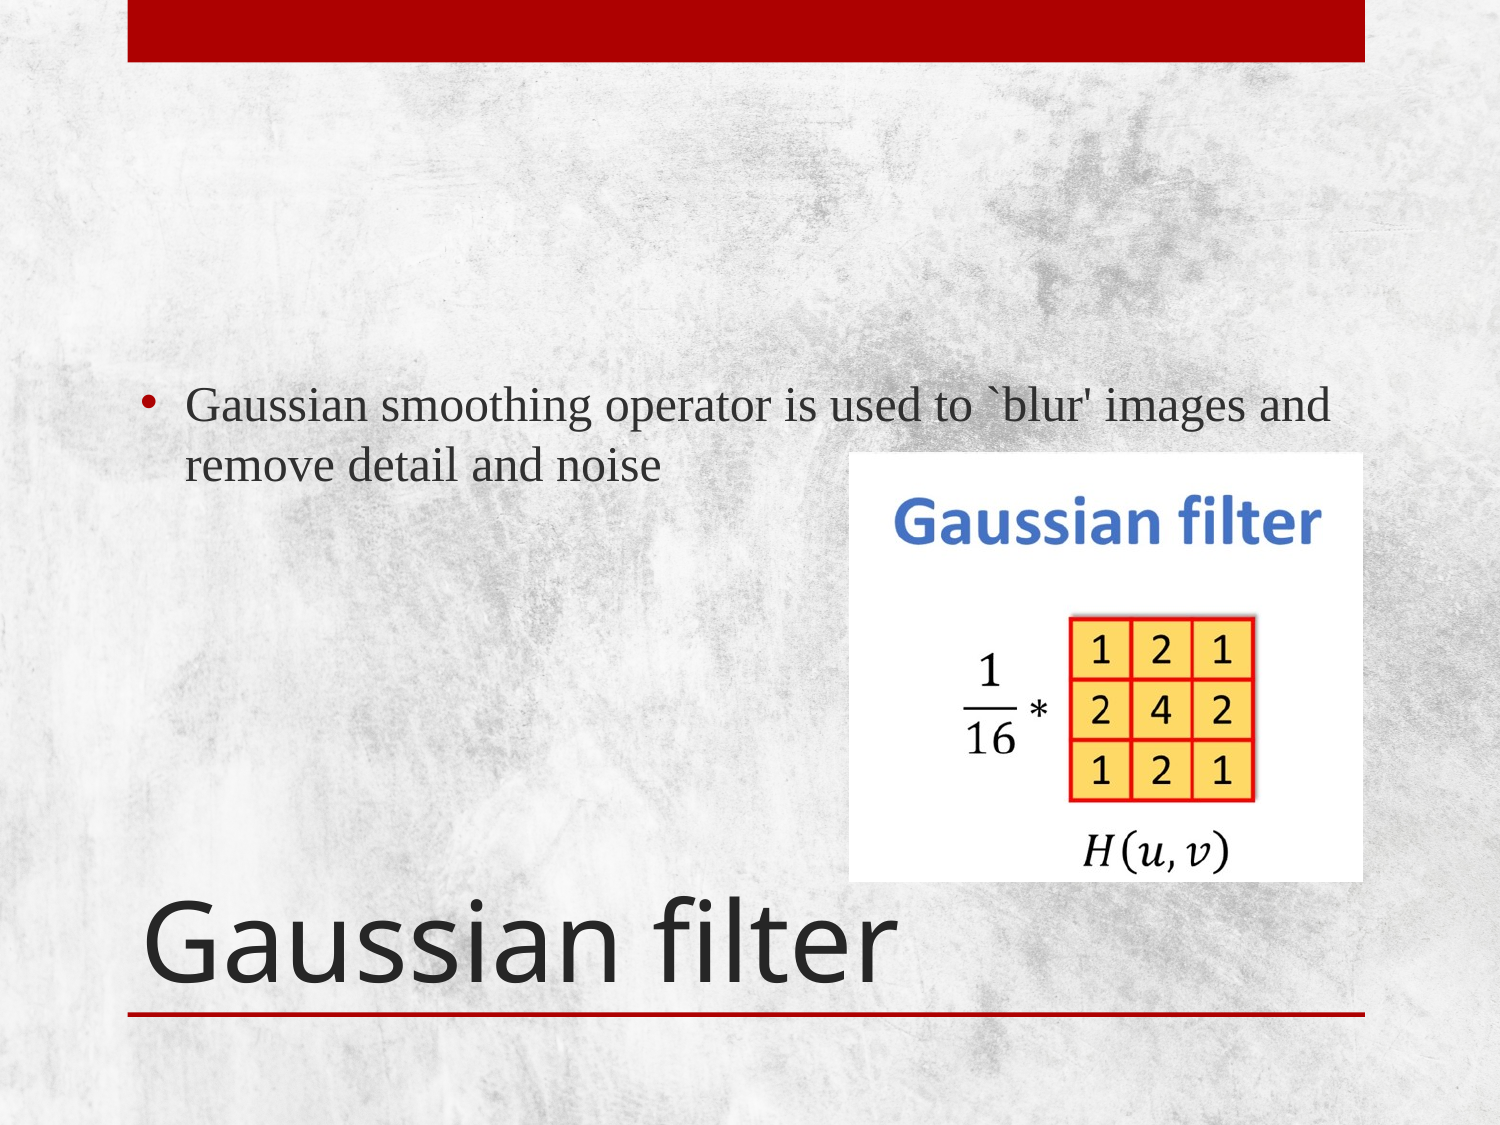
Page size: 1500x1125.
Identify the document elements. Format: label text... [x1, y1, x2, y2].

title Gaussian filter [125, 750, 1238, 1013]
picture [0, 0, 1500, 1125]
list Gaussian smoothing operator is used to `blur' images and remove detail and noise [125, 112, 1363, 750]
